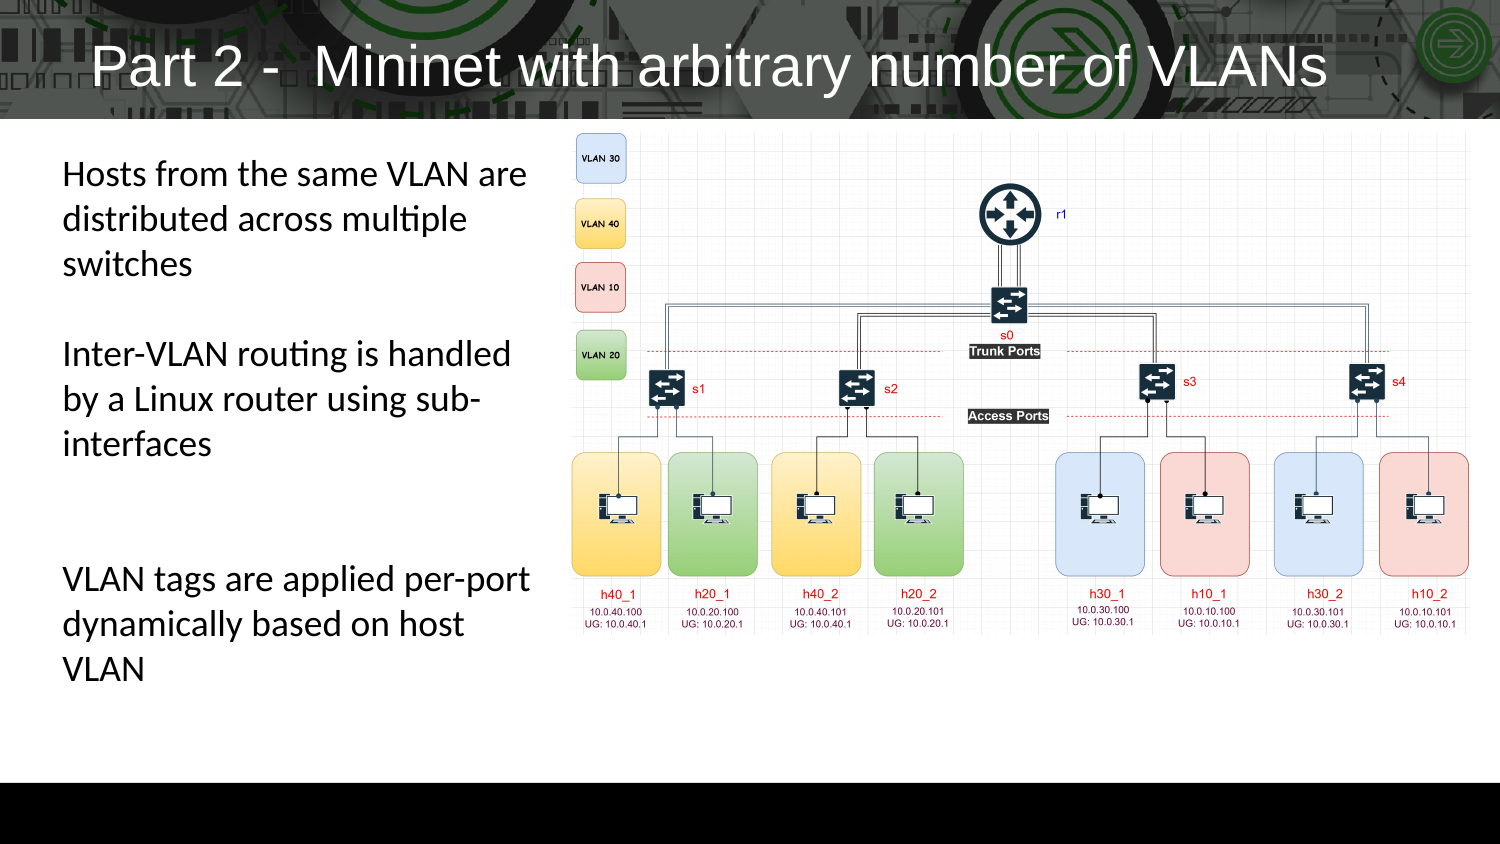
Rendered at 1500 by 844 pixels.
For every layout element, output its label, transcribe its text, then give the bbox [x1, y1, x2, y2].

picture [0, 0, 1500, 119]
text_box Hosts from the same VLAN are distributed across multiple switches Inter-VLAN routing is handled by a Linux router using sub-interfaces VLAN tags are applied per-port dynamically based on host VLAN [47, 141, 552, 697]
title Part 2 - Mininet with arbitrary number of VLANs [75, 33, 1425, 93]
picture [551, 121, 1489, 647]
